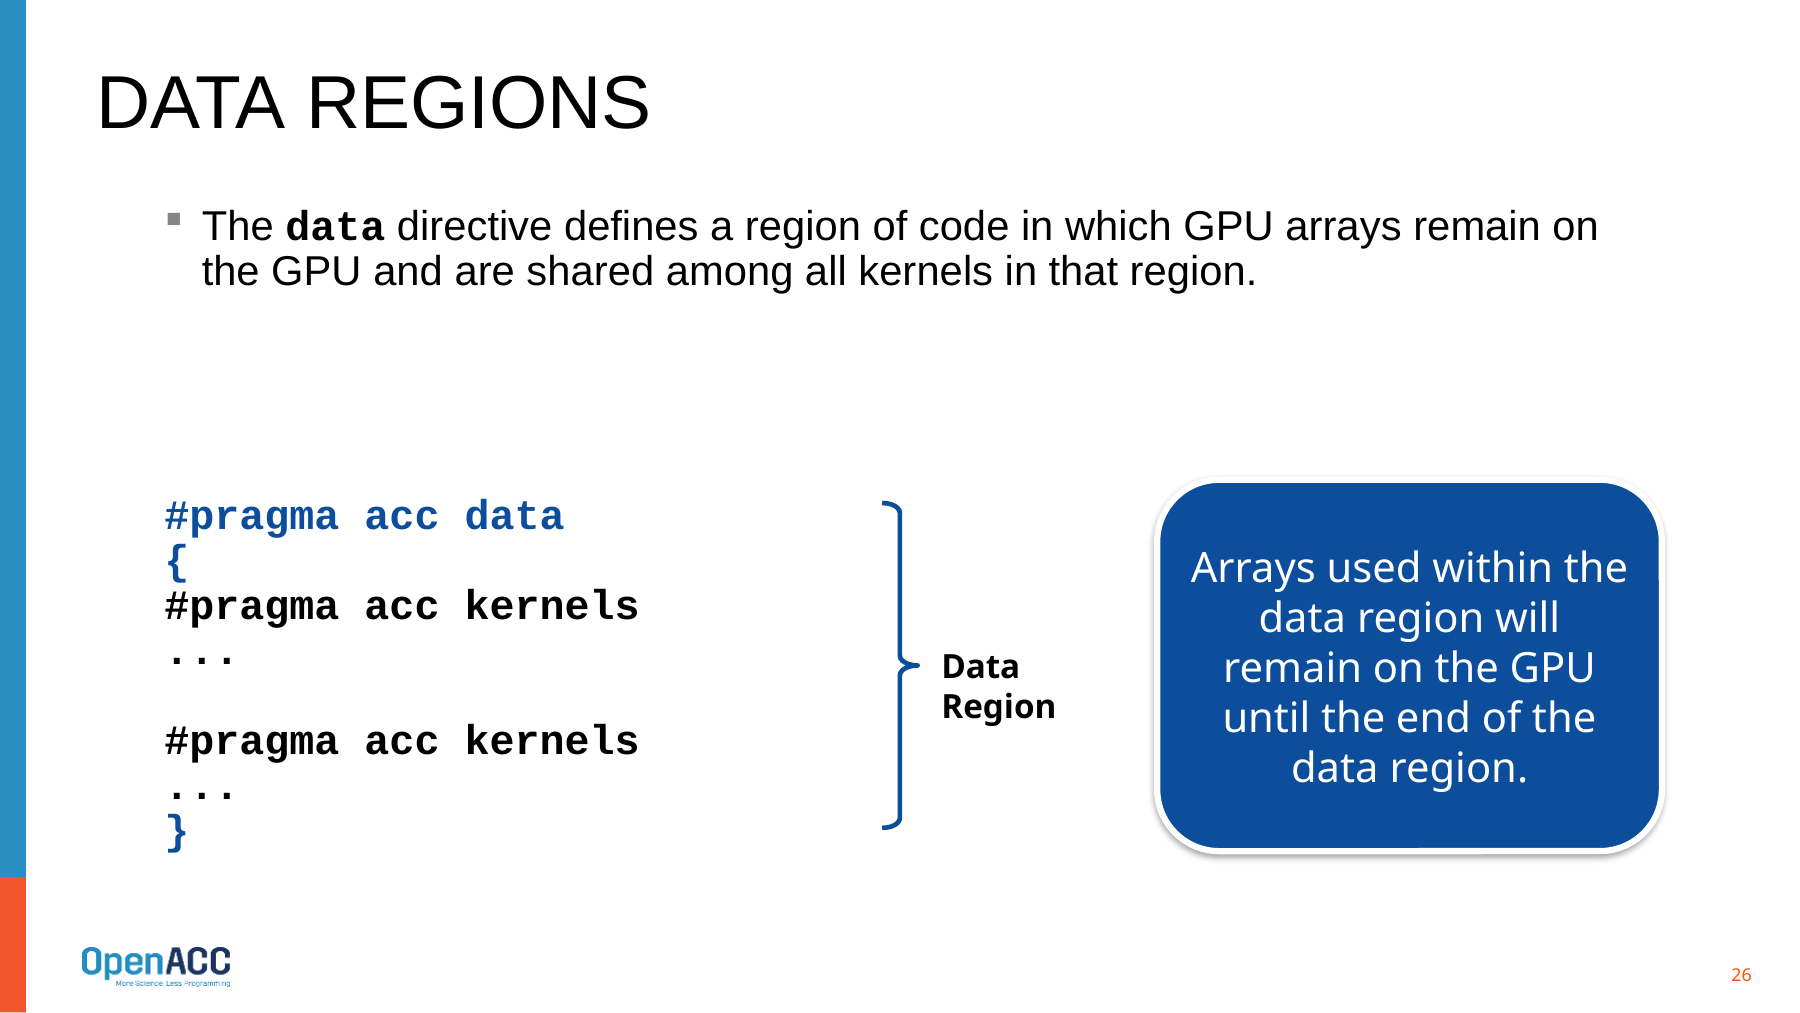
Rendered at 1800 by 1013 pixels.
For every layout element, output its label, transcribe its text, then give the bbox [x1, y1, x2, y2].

title Data regions [81, 55, 1719, 153]
picture [82, 947, 230, 987]
text_box [882, 502, 919, 829]
list The data directive defines a region of code in which GPU arrays remain on the GPU and are shared among all kernels in that region. #pragma acc data { #pragma acc kernels ... #pragma acc kernels ... } [149, 197, 1651, 912]
text_box Data Region [926, 637, 1149, 733]
text_box Arrays used within the data region will remain on the GPU until the end of the data region. [1154, 476, 1666, 855]
